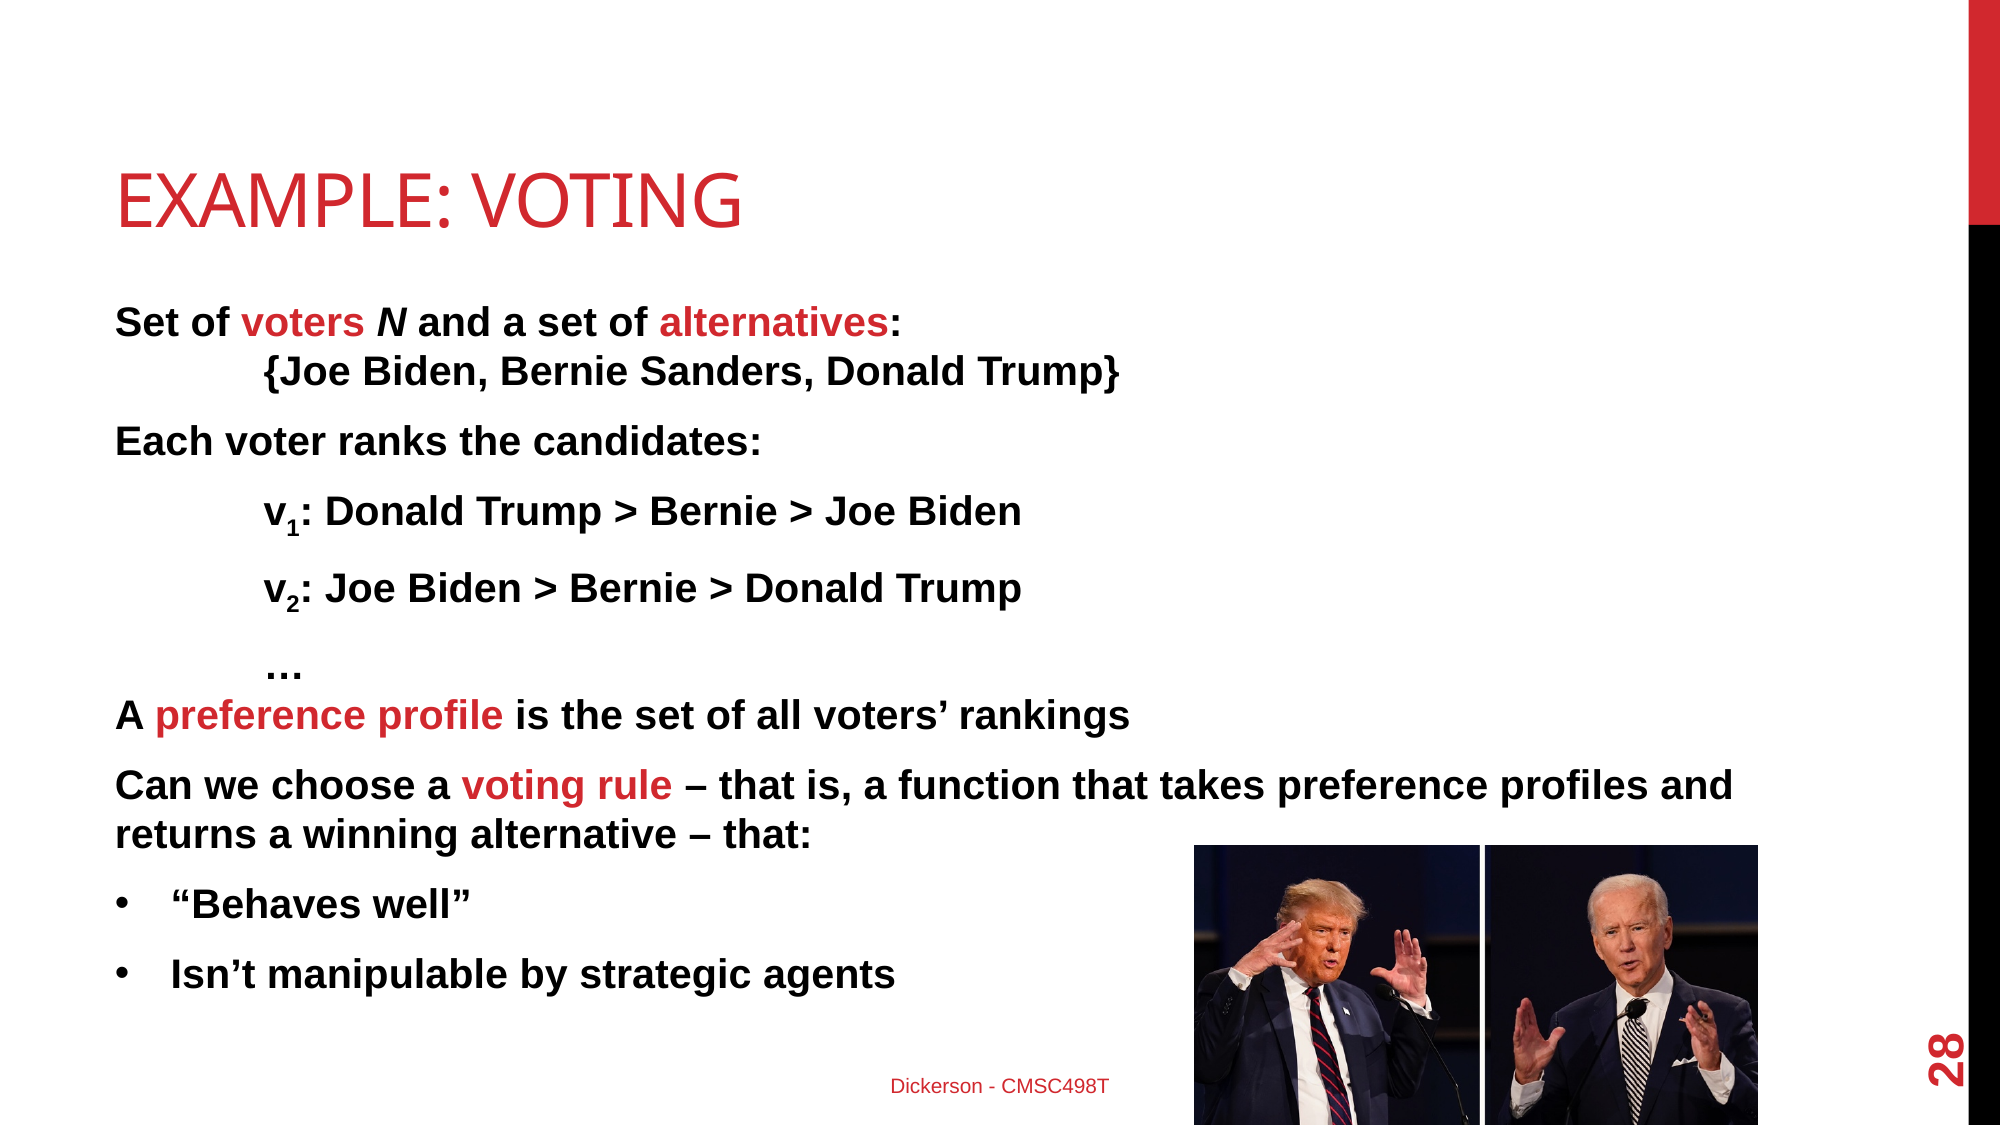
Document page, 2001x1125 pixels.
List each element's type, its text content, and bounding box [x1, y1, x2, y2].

footer Dickerson - CMSC498T [624, 1065, 1193, 1112]
picture [1194, 845, 1758, 1125]
list Set of voters N and a set of alternatives: {Joe Biden, Bernie Sanders, Donald Trump} Each voter ranks the candidates: v1: Donald Trump > Bernie > Joe Biden v2: Joe Biden > Bernie > Donald Trump … A preference profile is the set of all voters’ rankings Can we choose a voting rule – that is, a function that takes preference profiles and returns a winning alternative – that: “Behaves well” Isn’t manipulable by strategic agents [99, 287, 1767, 1005]
slide_number 28 [1903, 887, 1984, 1104]
title Example: Voting [99, 25, 1367, 250]
